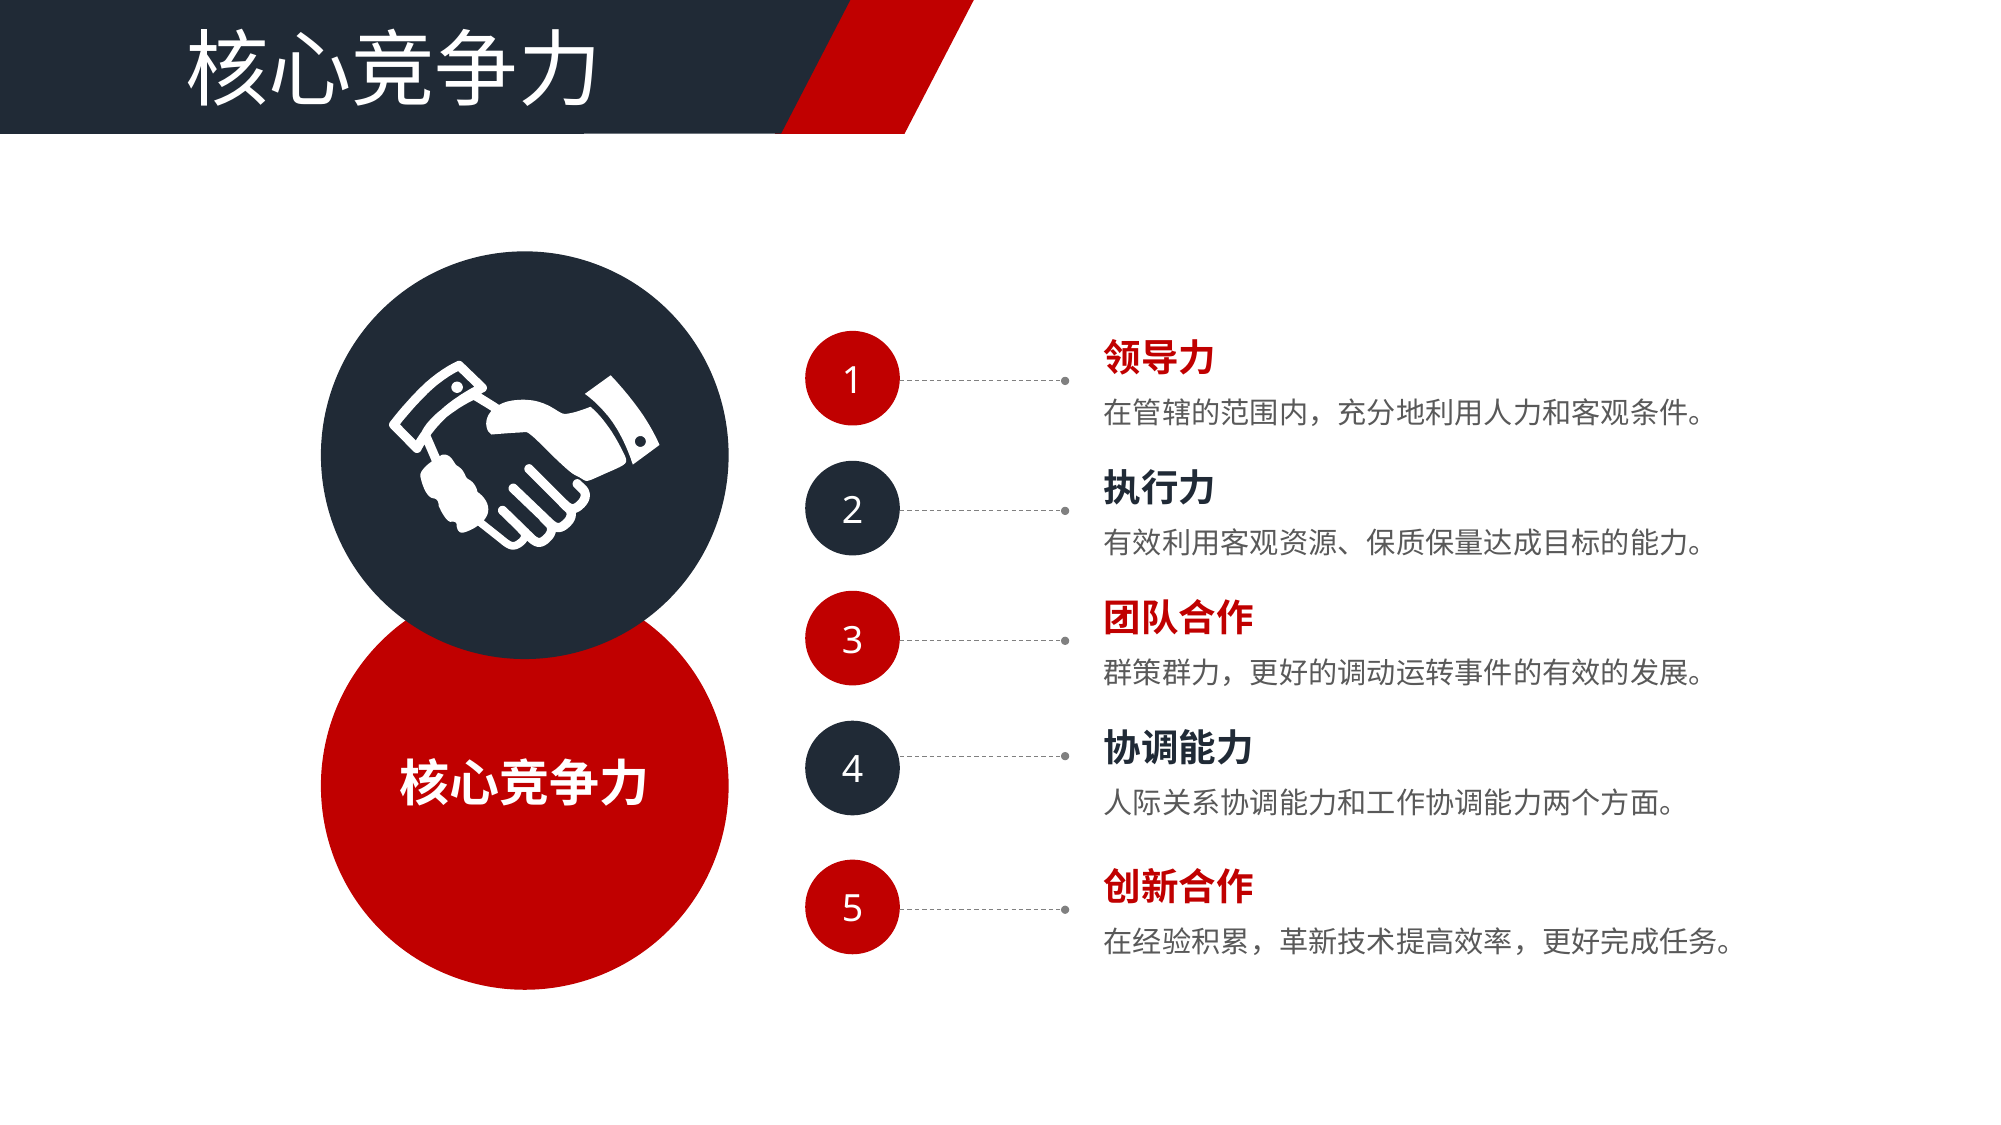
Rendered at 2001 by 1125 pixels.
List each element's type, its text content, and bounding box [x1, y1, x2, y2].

text_box 执行力 [1088, 456, 1481, 509]
text_box [0, 0, 852, 135]
text_box 领导力 [1088, 326, 1481, 379]
text_box 协调能力 [1088, 716, 1481, 769]
text_box 核心竞争力 [360, 751, 689, 813]
text_box [389, 360, 627, 550]
text_box 3 [804, 589, 901, 687]
text_box 团队合作 [1088, 586, 1481, 639]
text_box 核心竞争力 [173, 10, 645, 122]
text_box 群策群力，更好的调动运转事件的有效的发展。 [1088, 639, 1785, 697]
text_box 2 [804, 459, 901, 557]
text_box 4 [804, 719, 901, 817]
text_box [319, 621, 730, 991]
text_box 创新合作 [1088, 855, 1481, 908]
text_box [319, 250, 730, 661]
text_box 人际关系协调能力和工作协调能力两个方面。 [1088, 769, 1785, 827]
text_box 有效利用客观资源、保质保量达成目标的能力。 [1088, 509, 1785, 567]
text_box [783, 0, 975, 135]
text_box 1 [804, 329, 901, 427]
text_box [584, 375, 660, 465]
text_box 5 [804, 858, 901, 956]
text_box 在经验积累，革新技术提高效率，更好完成任务。 [1088, 908, 1785, 966]
text_box 在管辖的范围内，充分地利用人力和客观条件。 [1088, 379, 1785, 437]
